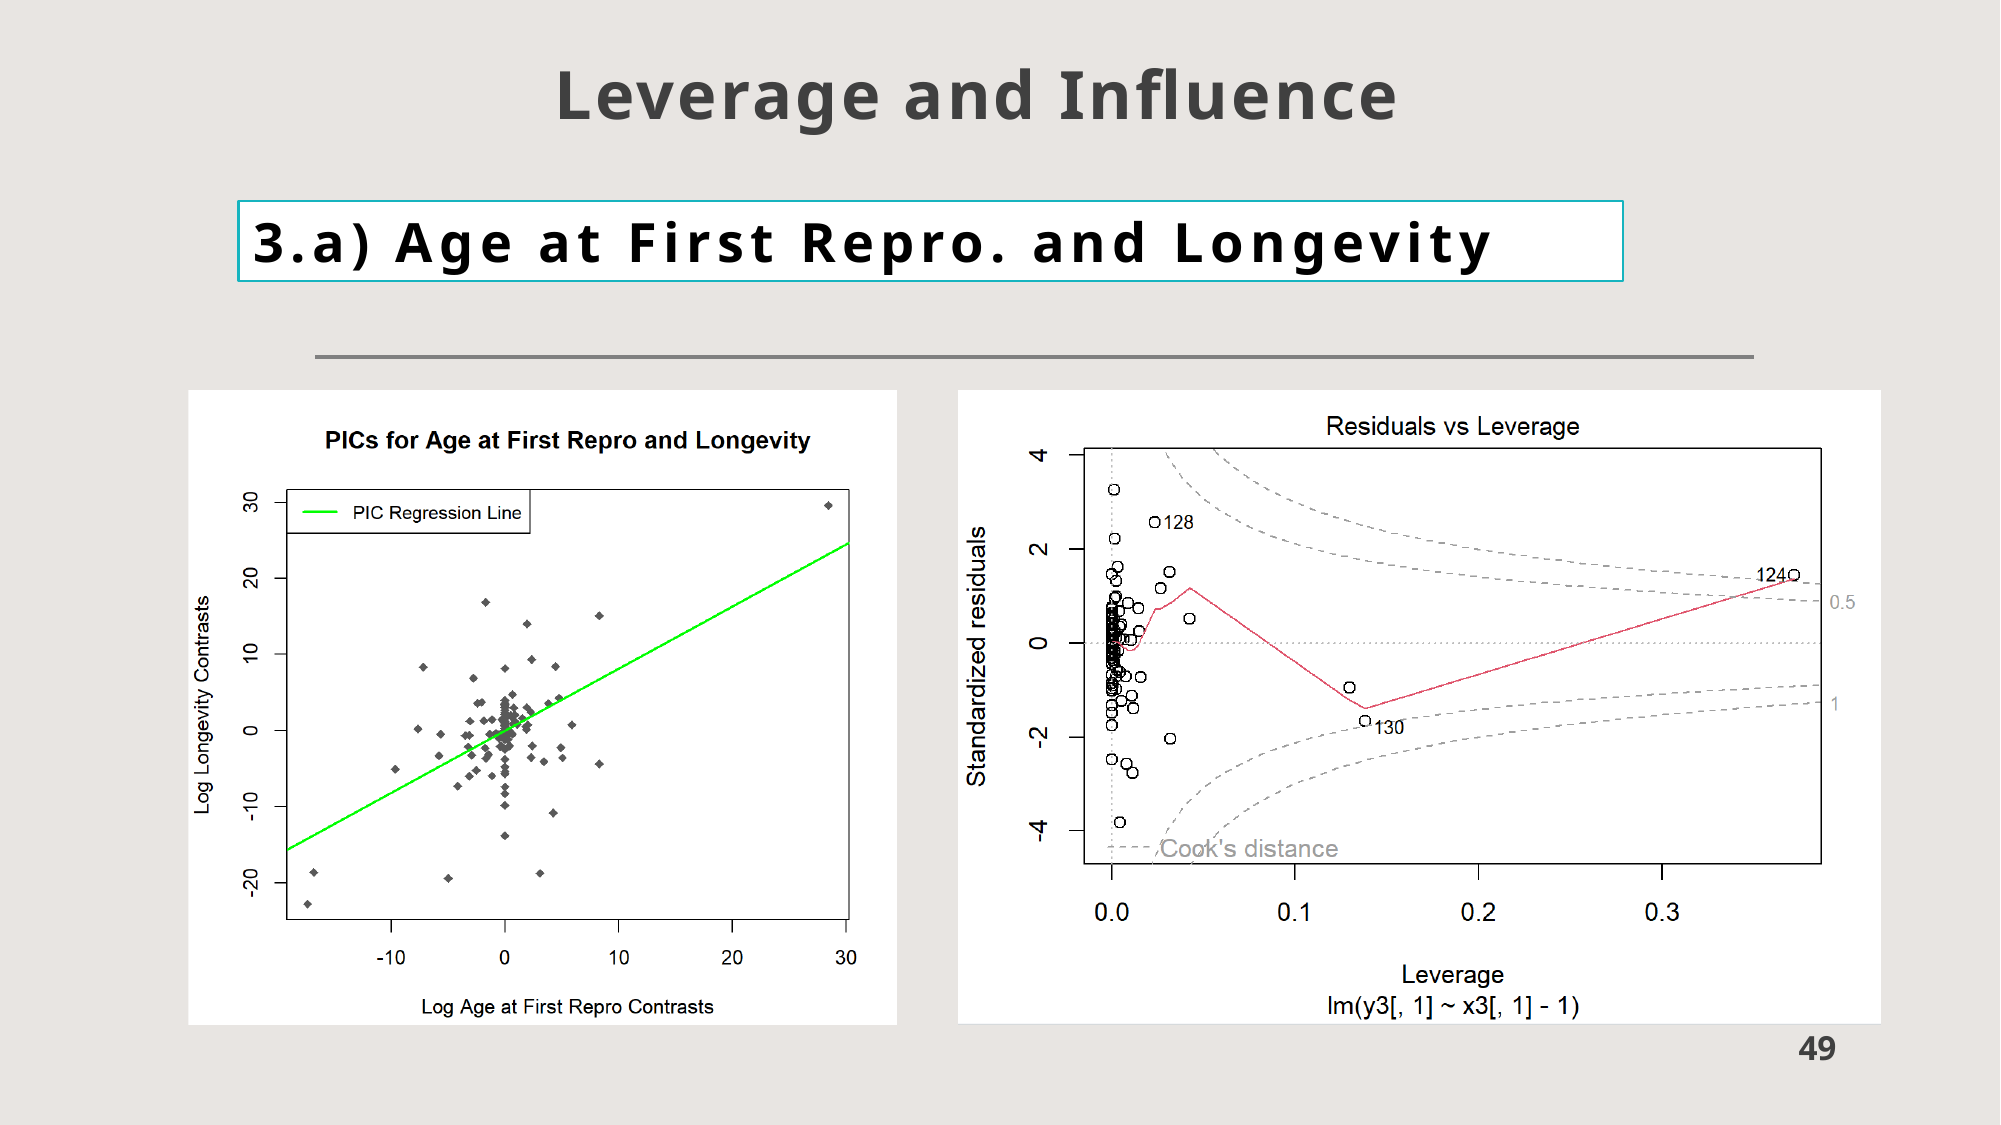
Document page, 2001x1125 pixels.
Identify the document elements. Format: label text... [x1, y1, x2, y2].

title Leverage and Influence [536, 0, 1976, 149]
slide_number 49 [1780, 1012, 1976, 1088]
picture [958, 390, 1881, 1025]
picture [188, 390, 898, 1025]
text_box 3.a) Age at First Repro. and Longevity [237, 200, 1624, 282]
